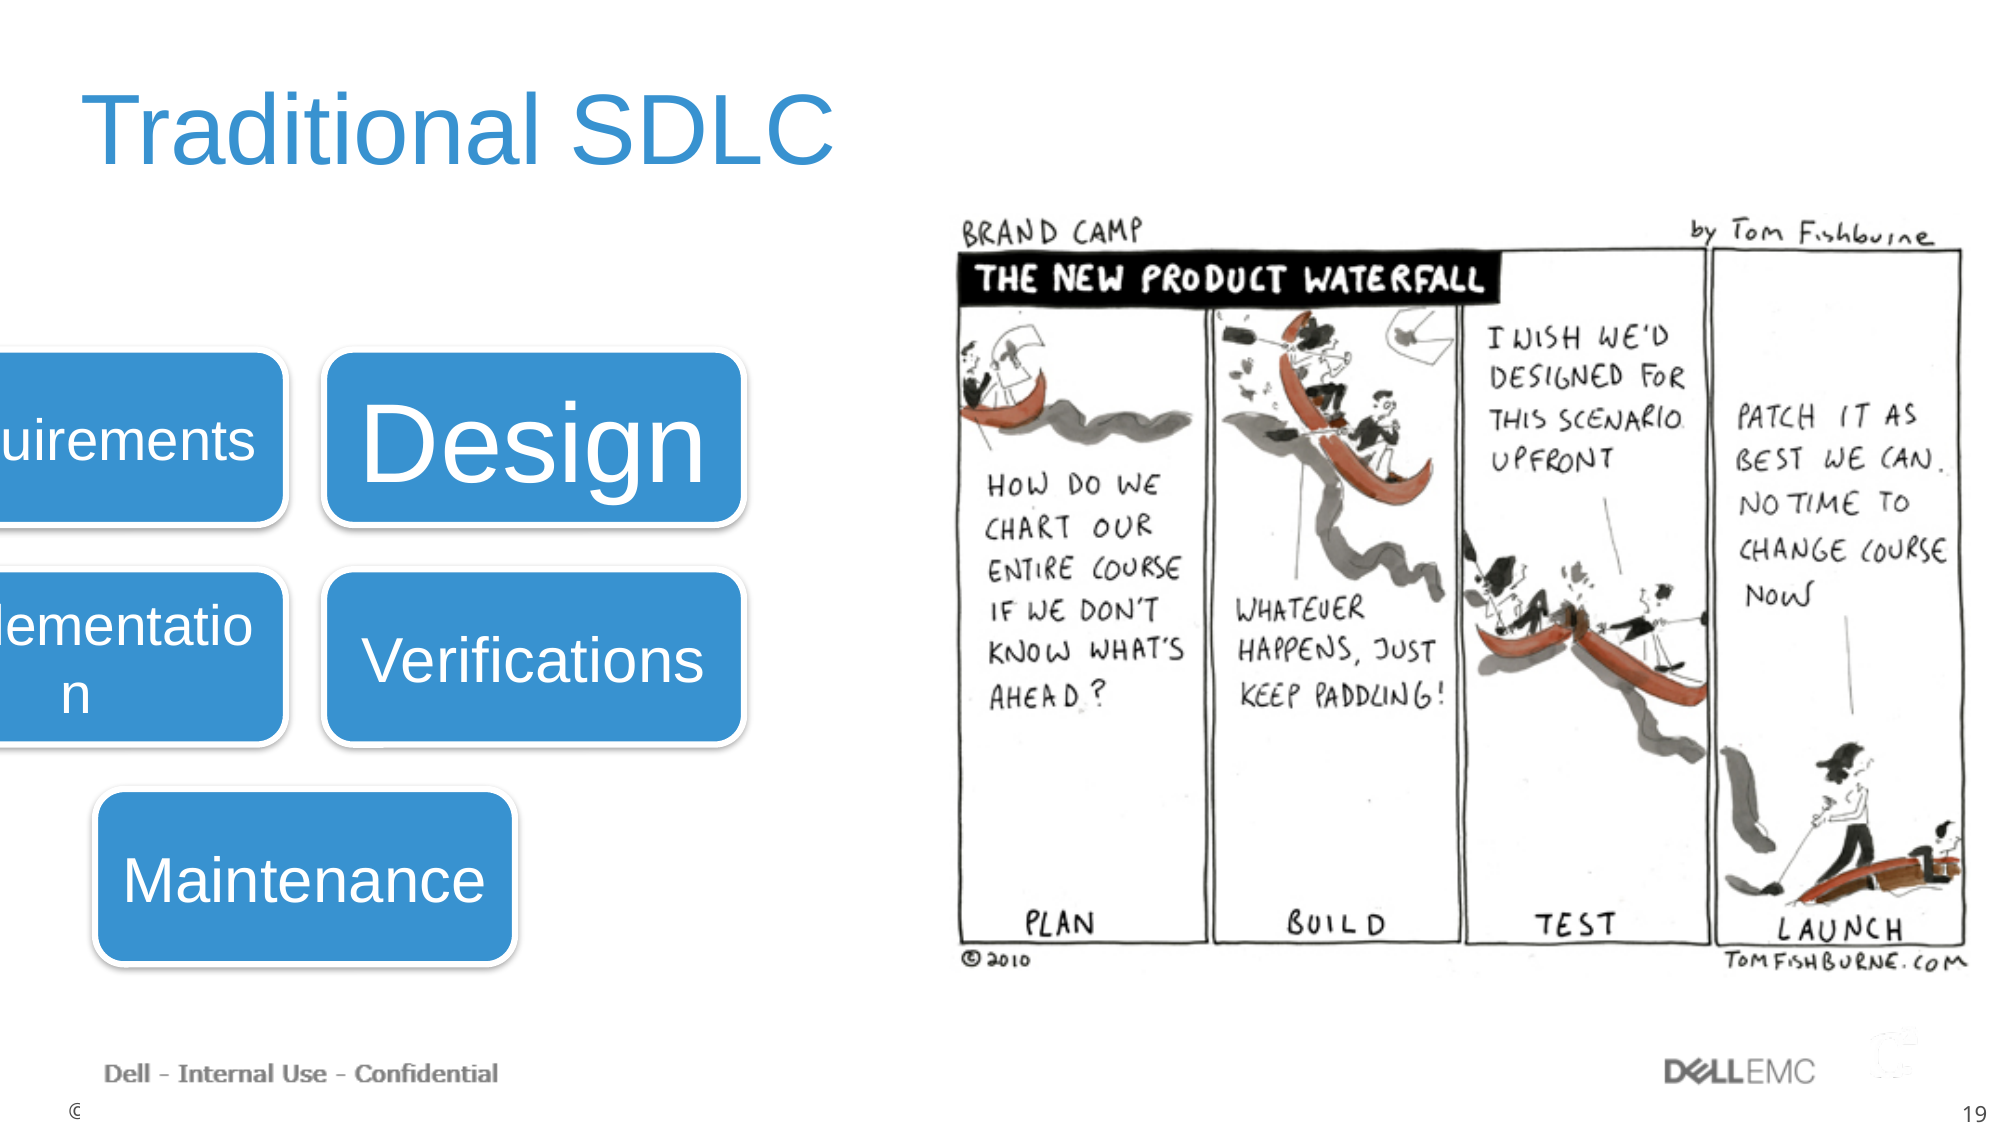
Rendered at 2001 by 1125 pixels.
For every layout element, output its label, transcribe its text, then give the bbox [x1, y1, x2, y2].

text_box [0, 259, 1064, 1055]
picture [949, 212, 1971, 978]
title Traditional SDLC [80, 33, 1920, 185]
picture [80, 1021, 1920, 1125]
